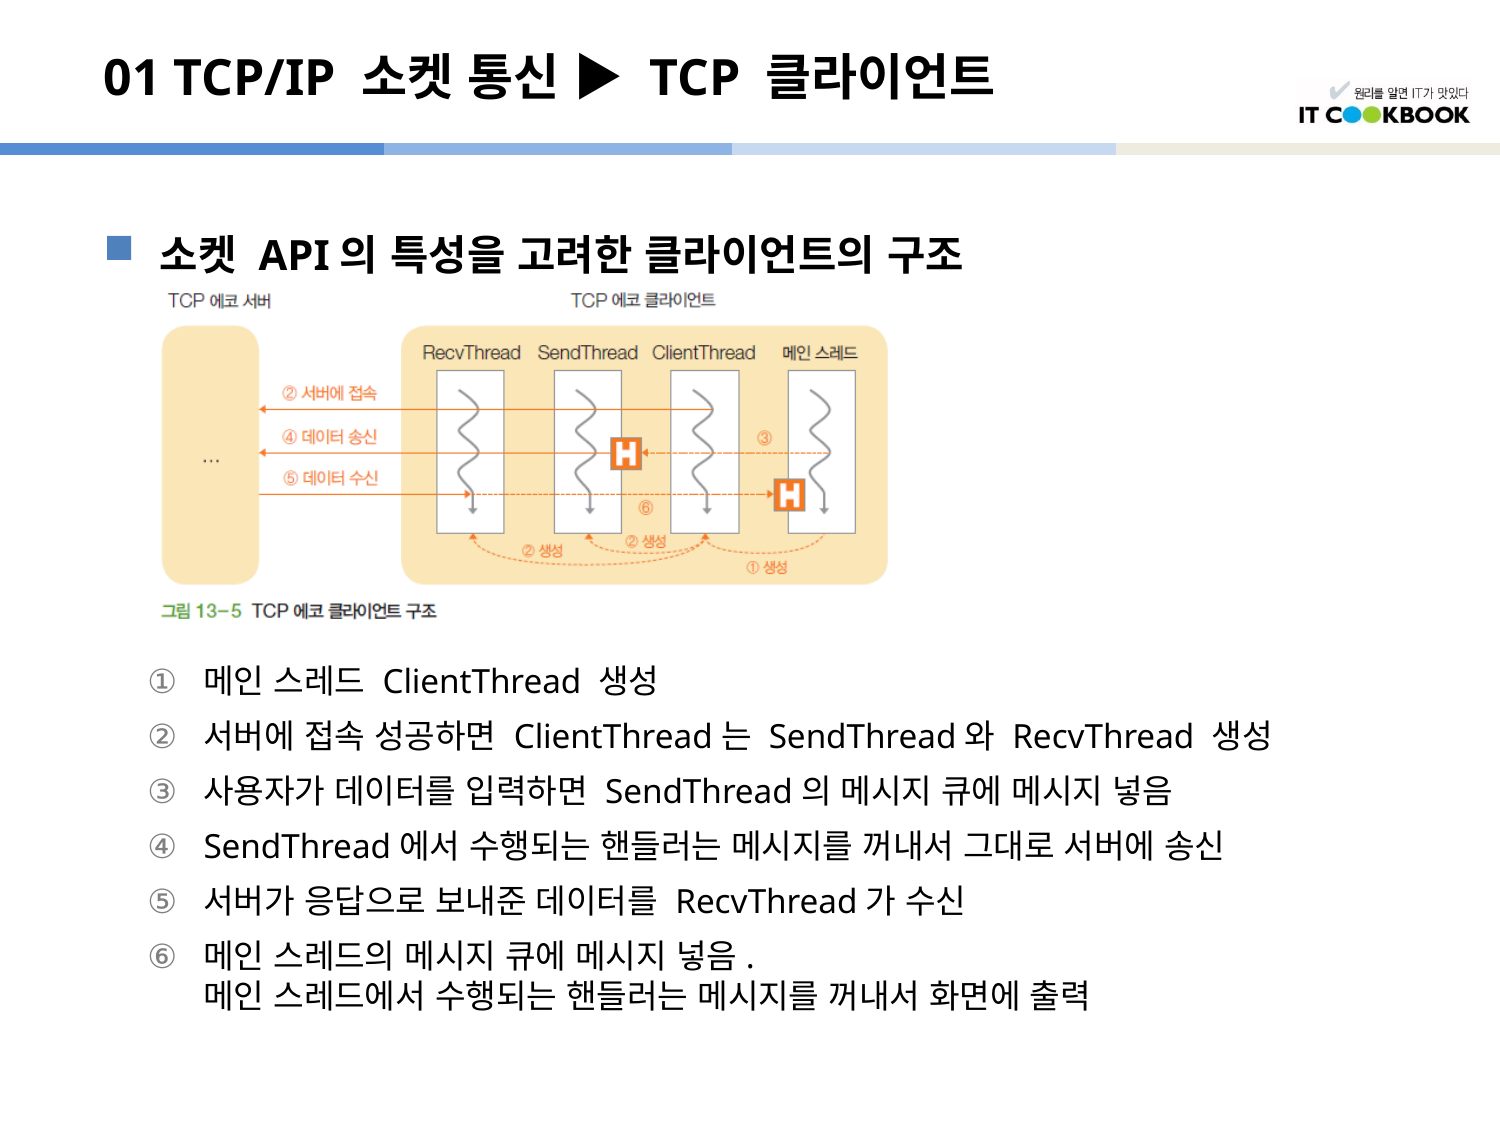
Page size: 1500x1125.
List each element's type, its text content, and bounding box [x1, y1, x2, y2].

list 소켓 API의 특성을 고려한 클라이언트의 구조 메인 스레드 ClientThread 생성 서버에 접속 성공하면 ClientThread는 SendThread와 RecvThread 생성 사용자가 데이터를 입력하면 SendThread의 메시지 큐에 메시지 넣음 SendThread에서 수행되는 핸들러는 메시지를 꺼내서 그대로 서버에 송신 서버가 응답으로 보내준 데이터를 RecvThread가 수신 메인 스레드의 메시지 큐에 메시지 넣음. 메인 스레드에서 수행되는 핸들러는 메시지를 꺼내서 화면에 출력 [88, 196, 1436, 1083]
title 01 TCP/IP 소켓 통신 ▶ TCP 클라이언트 [88, 30, 1330, 121]
picture [159, 278, 896, 639]
picture [1295, 78, 1473, 125]
